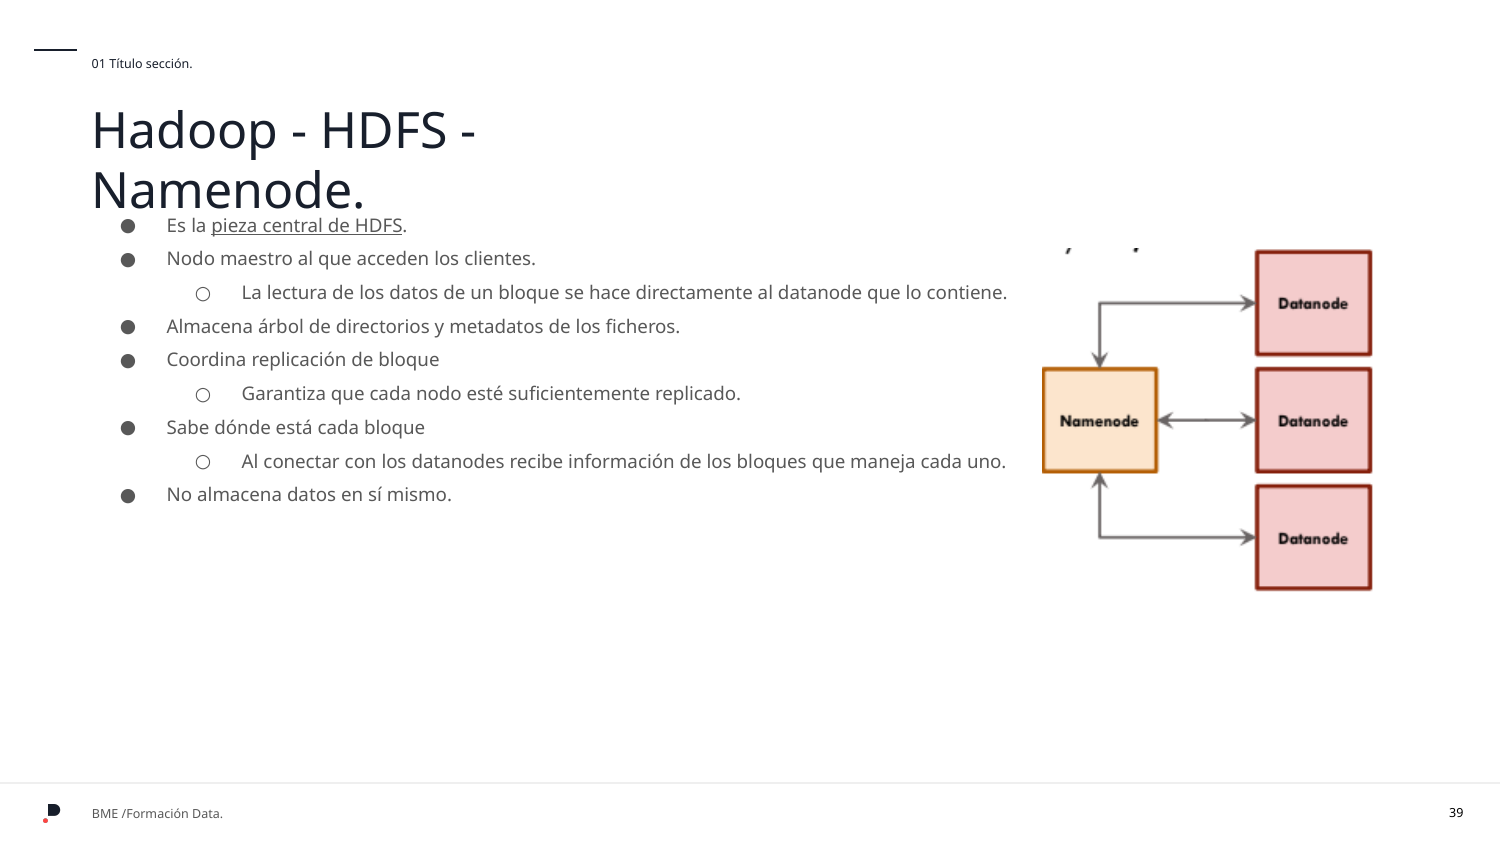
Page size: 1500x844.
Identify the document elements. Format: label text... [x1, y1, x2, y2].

text_box 01 Título sección. [91, 40, 210, 66]
list Es la pieza central de HDFS. Nodo maestro al que acceden los clientes. La lectura de los datos de un bloque se hace directamente al datanode que lo contiene. Almacena árbol de directorios y metadatos de los ficheros. Coordina replicación de bloque Garantiza que cada nodo esté suficientemente replicado. Sabe dónde está cada bloque Al conectar con los datanodes recibe información de los bloques que maneja cada uno. No almacena datos en sí mismo. [91, 179, 1019, 703]
picture [1042, 248, 1386, 596]
text_box Hadoop - HDFS - Namenode. [91, 98, 750, 167]
picture [43, 804, 61, 823]
